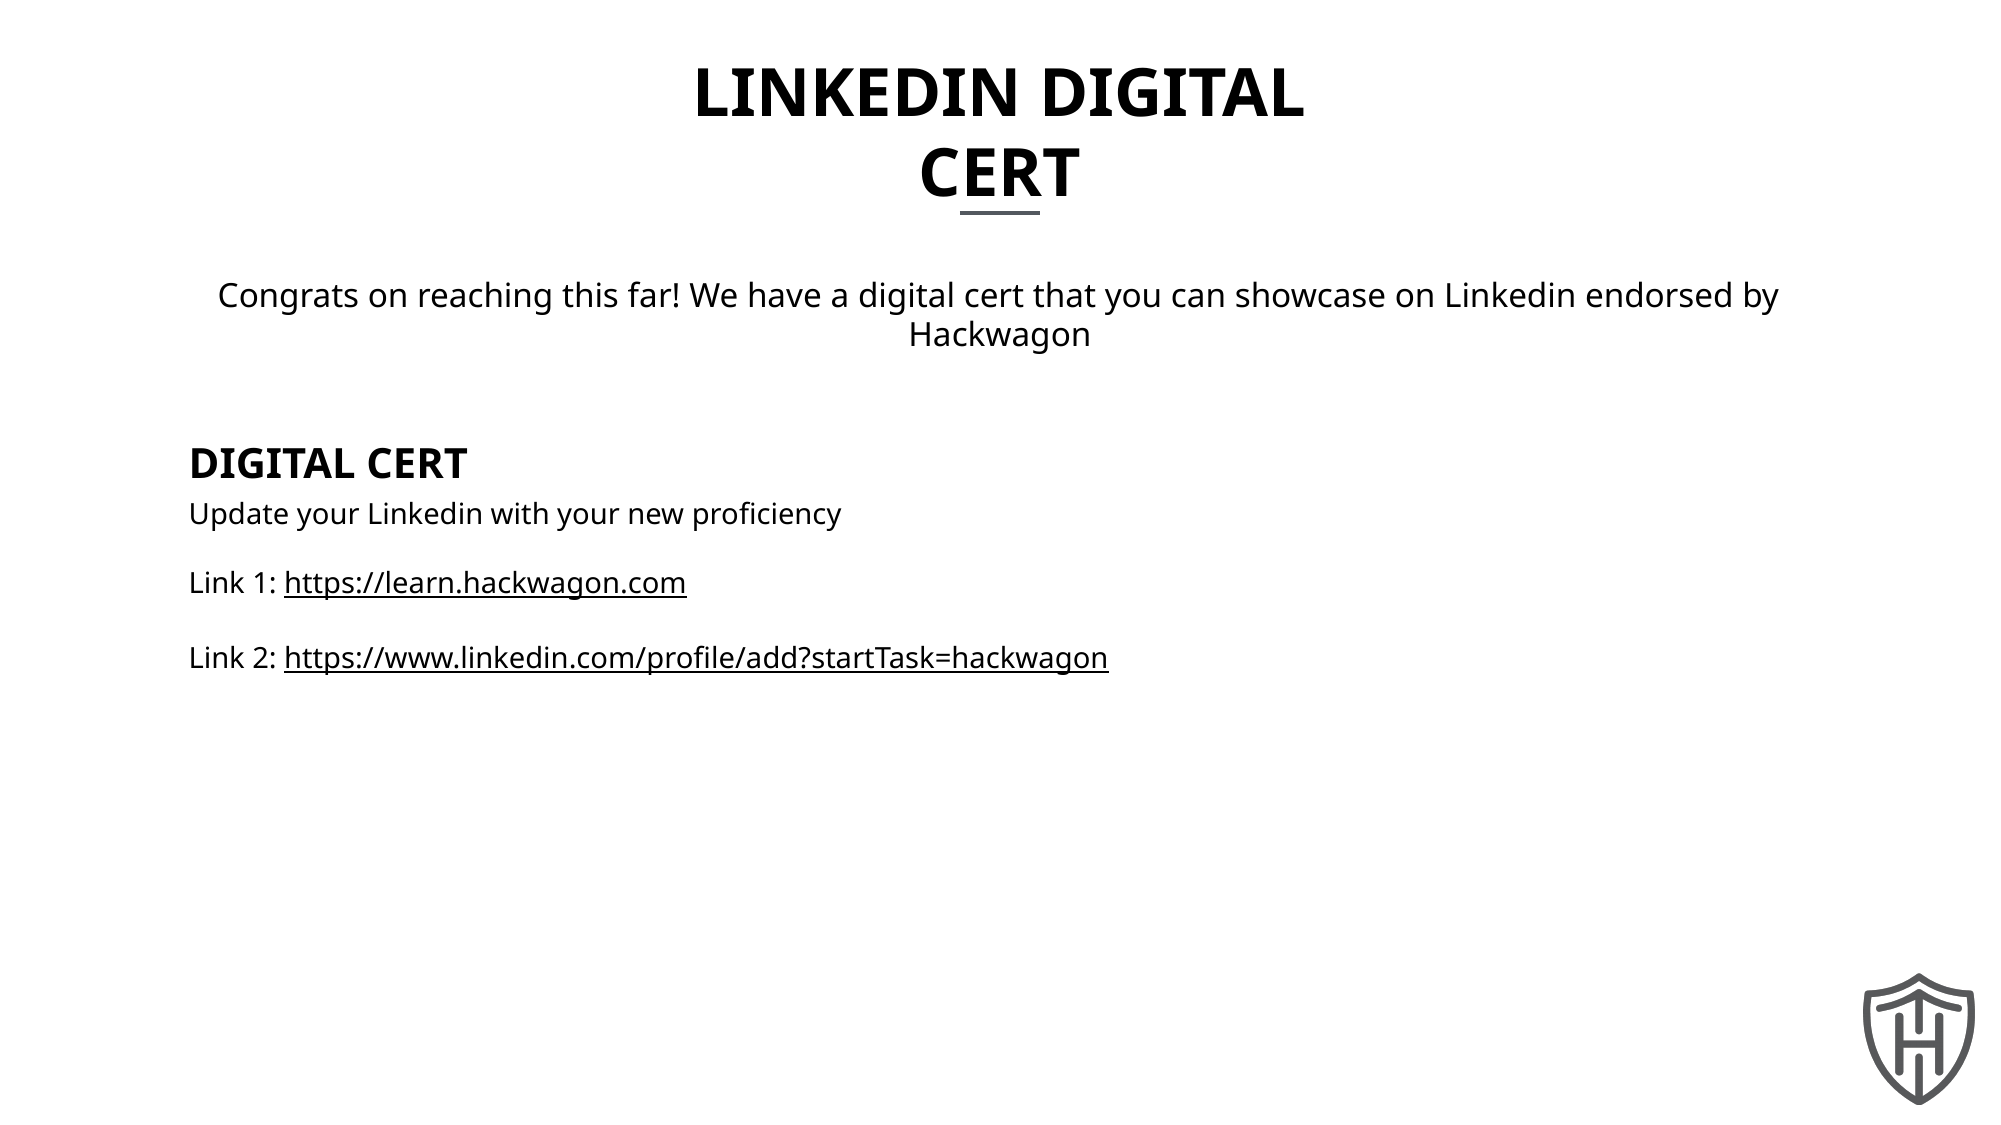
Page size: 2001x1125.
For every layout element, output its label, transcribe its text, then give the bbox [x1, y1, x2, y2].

text_box DIGITAL CERT [184, 432, 578, 490]
picture [1863, 972, 1975, 1105]
text_box Congrats on reaching this far! We have a digital cert that you can showcase on Linkedin endorsed by Hackwagon [150, 266, 1850, 362]
text_box Update your Linkedin with your new proficiency Link 1: https://learn.hackwagon.com Link 2: https://www.linkedin.com/profile/add?startTask=hackwagon [184, 490, 1681, 719]
text_box LINKEDIN DIGITAL CERT [609, 45, 1391, 214]
